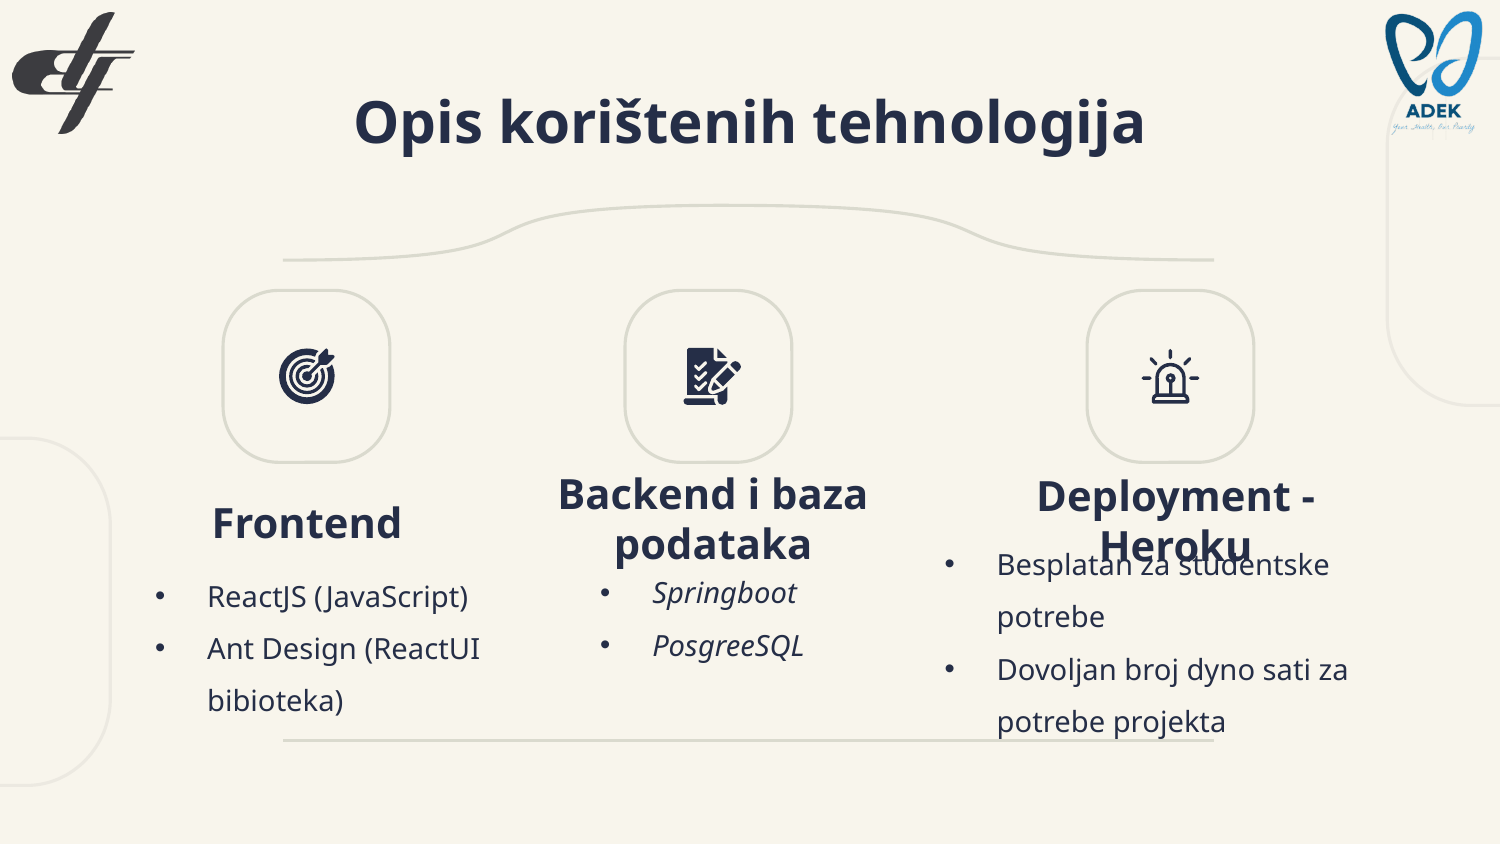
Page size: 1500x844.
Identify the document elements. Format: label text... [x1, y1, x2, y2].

picture [1366, 7, 1499, 140]
subtitle ReactJS (JavaScript) Ant Design (ReactUI bibioteka) [117, 567, 498, 711]
title Backend i baza podataka [475, 494, 952, 542]
subtitle Springboot PosgreeSQL [562, 569, 943, 650]
title Frontend [135, 492, 479, 551]
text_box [1141, 348, 1200, 405]
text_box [282, 205, 1215, 261]
text_box [223, 290, 390, 463]
title Opis korištenih tehnologija [118, 72, 1382, 167]
text_box [625, 290, 792, 463]
subtitle Besplatan za studentske potrebe Dovoljan broj dyno sati za potrebe projekta [906, 593, 1418, 674]
picture [12, 12, 135, 135]
title Deployment - Heroku [965, 492, 1386, 548]
text_box [1087, 290, 1254, 463]
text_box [683, 347, 742, 406]
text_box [278, 348, 336, 405]
